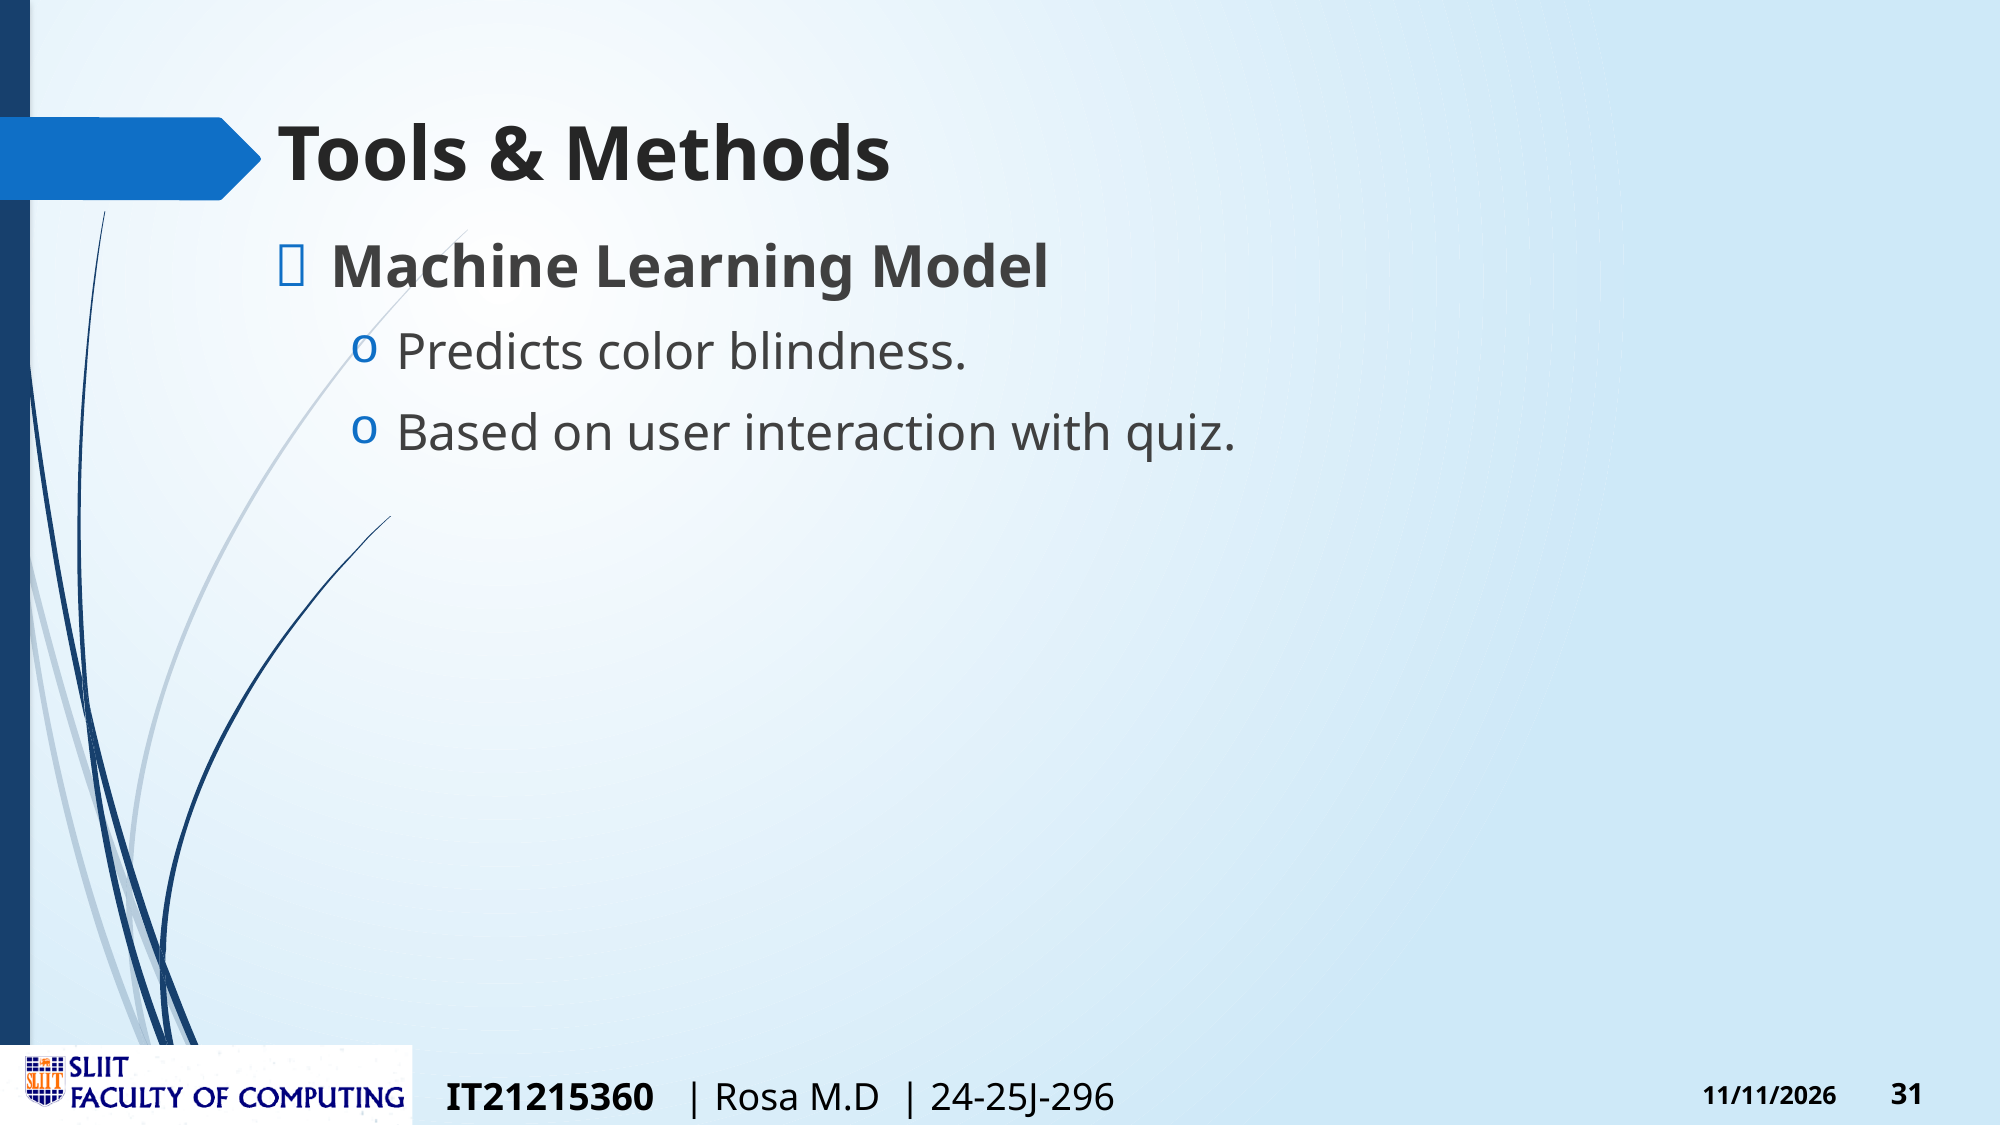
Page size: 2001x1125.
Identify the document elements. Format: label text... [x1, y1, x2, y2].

title Tools & Methods [262, 97, 1050, 221]
text_box IT21215360 | Rosa M.D | 24-25J-296 [430, 1064, 1551, 1125]
list Machine Learning Model Predicts color blindness. Based on user interaction with quiz. [259, 221, 1723, 841]
picture [0, 1045, 413, 1125]
